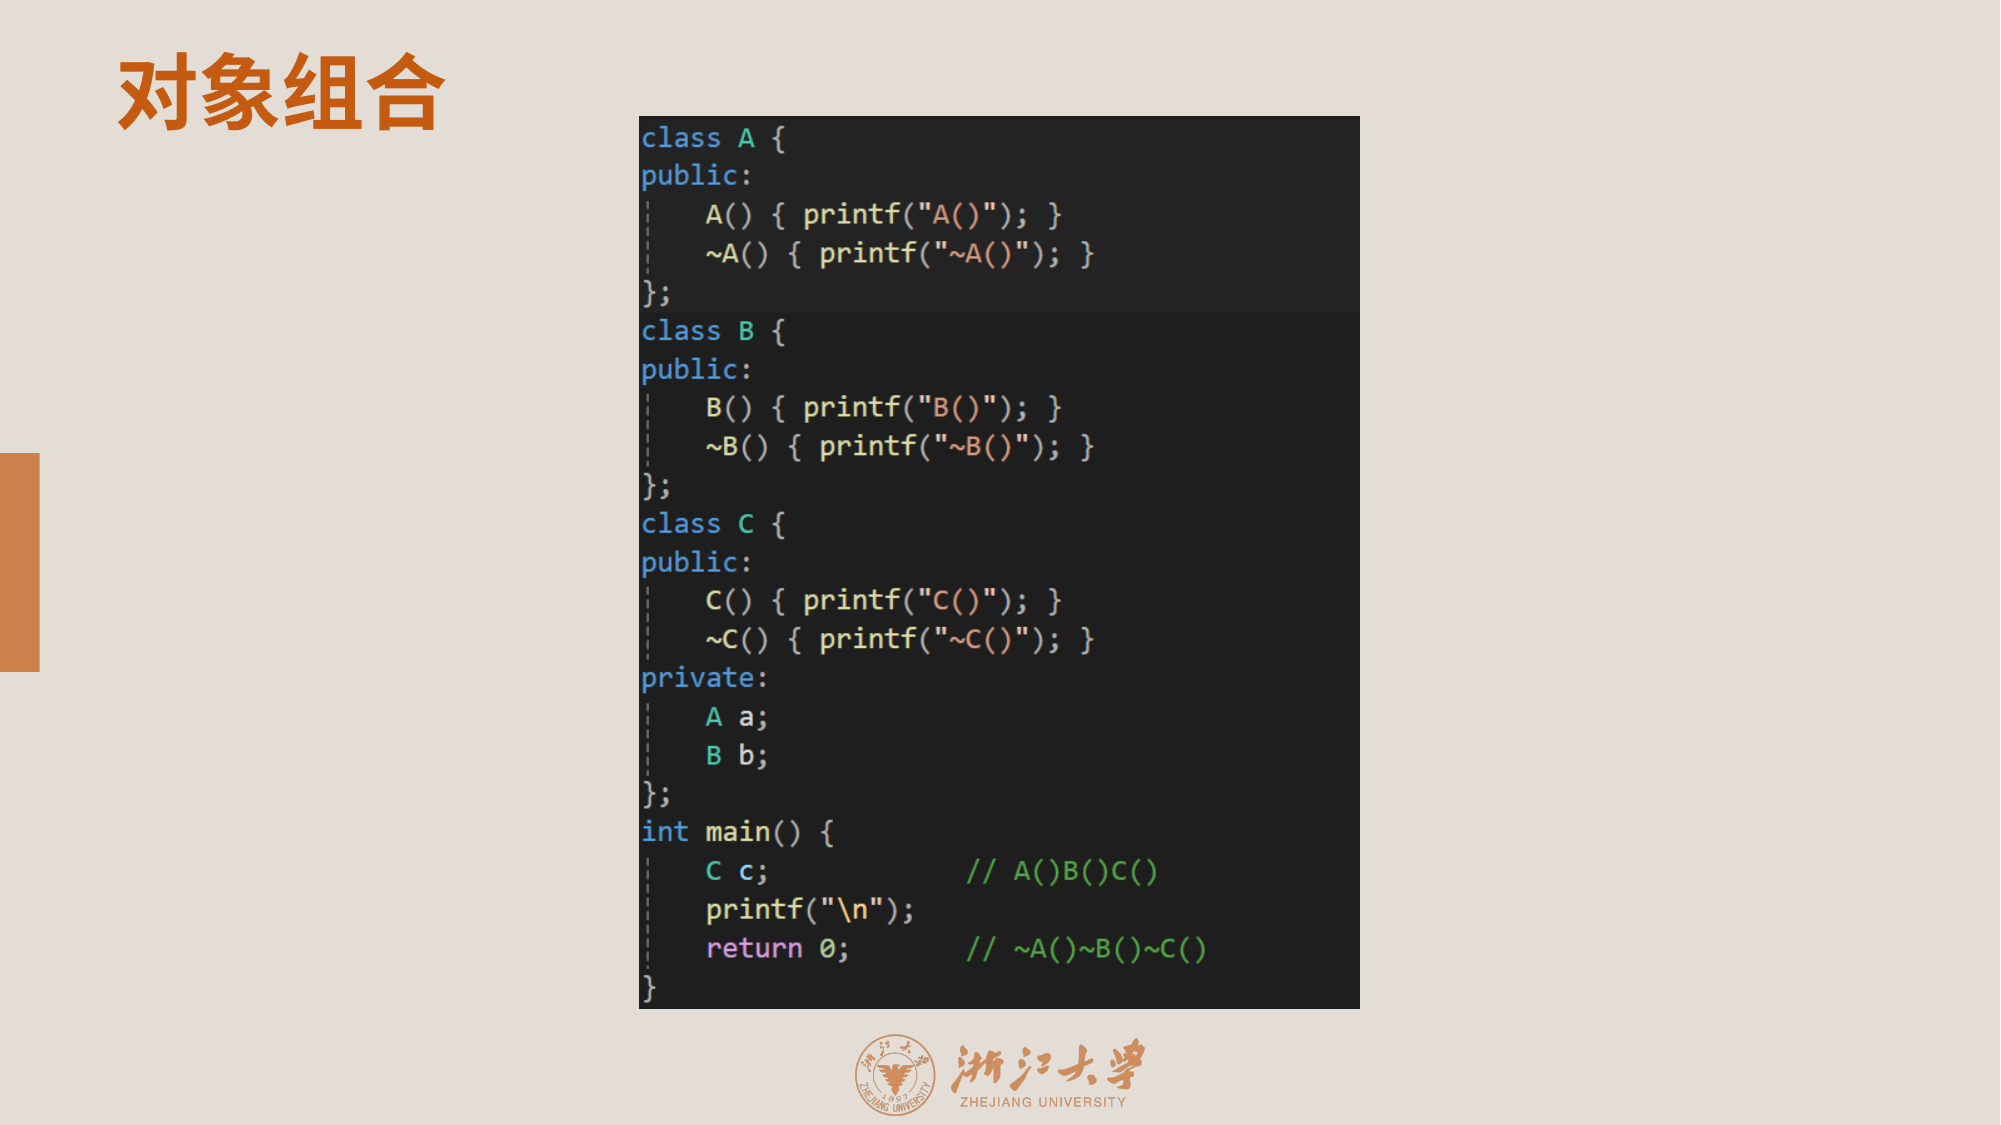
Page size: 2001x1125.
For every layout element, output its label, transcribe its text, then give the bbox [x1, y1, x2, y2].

picture [639, 116, 1361, 1009]
text_box 对象组合 [100, 32, 581, 148]
picture [855, 1034, 1145, 1116]
text_box [0, 452, 41, 673]
